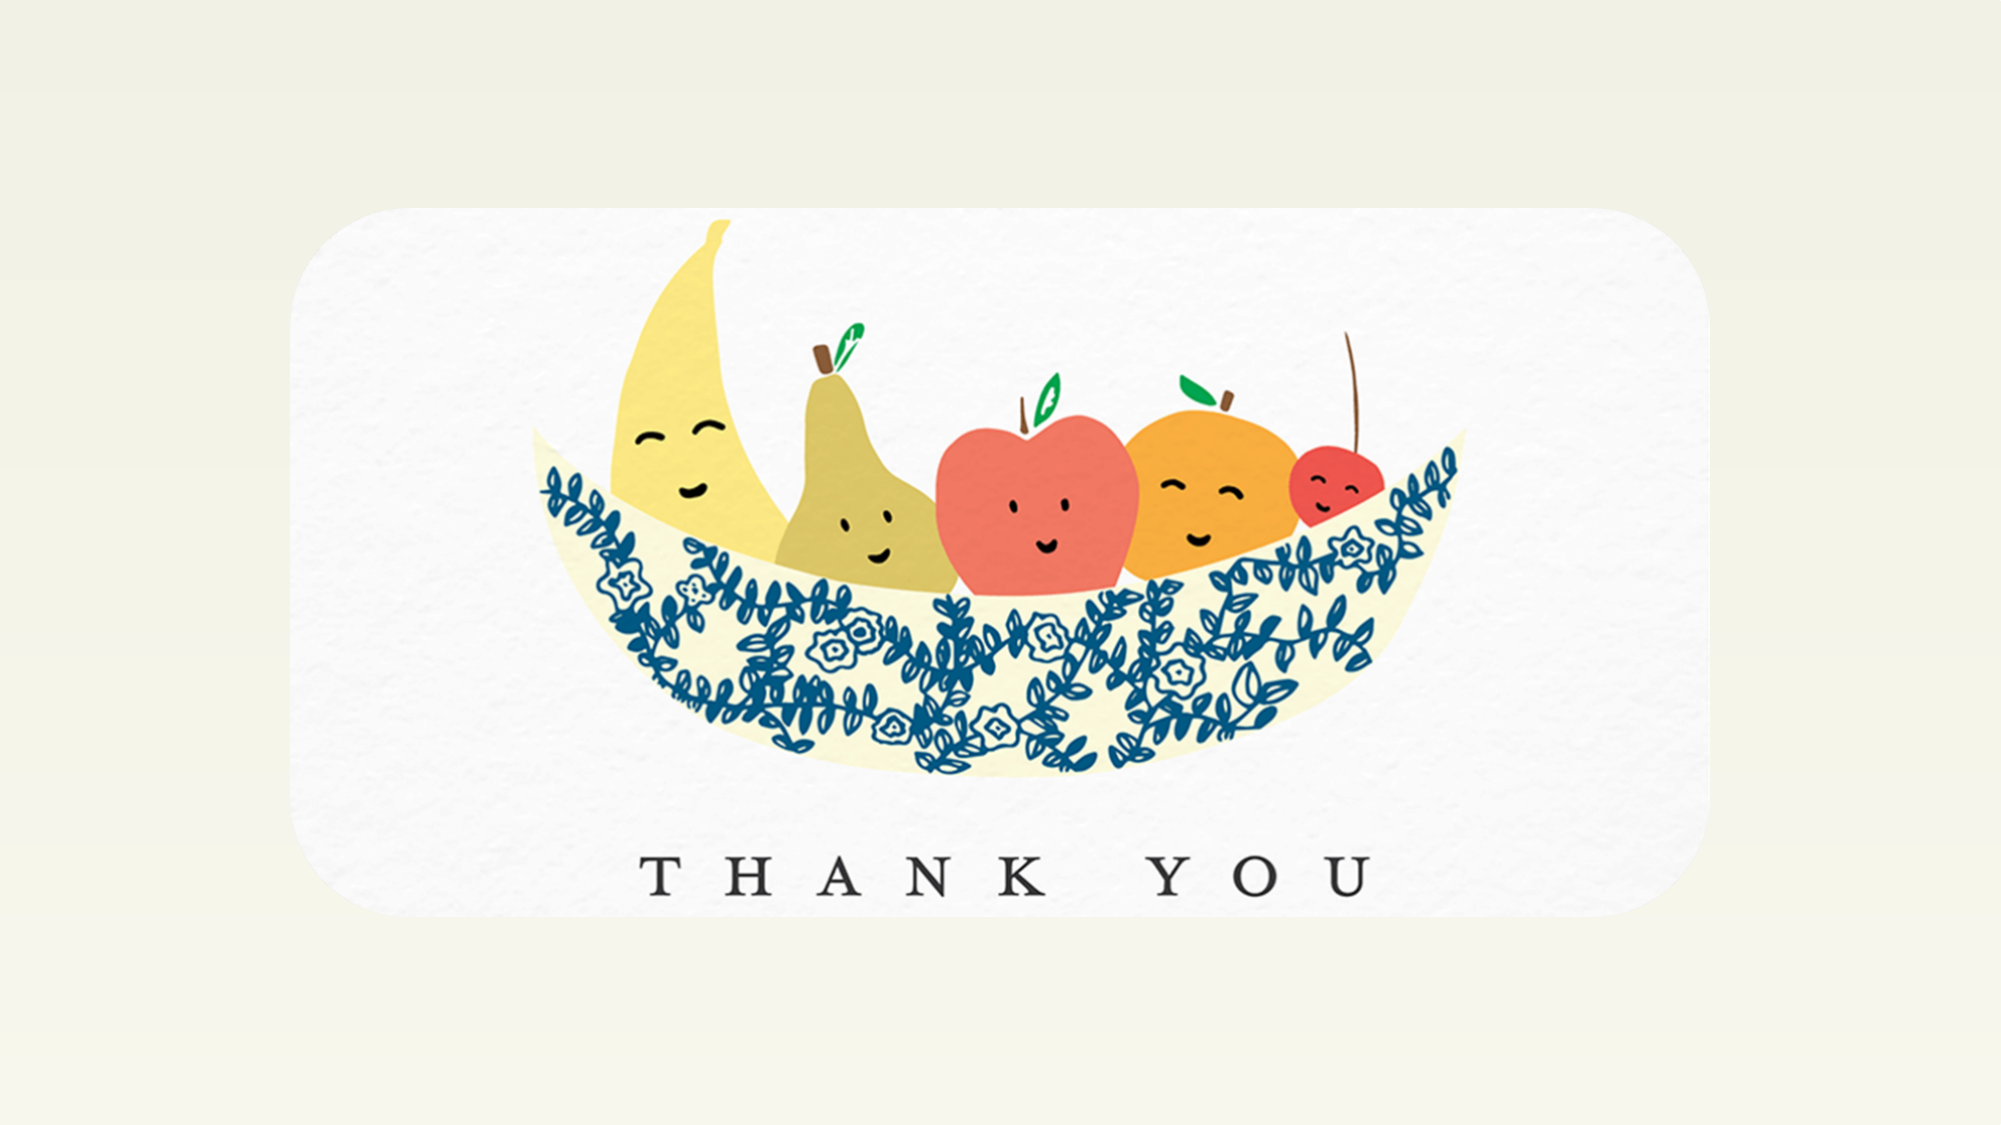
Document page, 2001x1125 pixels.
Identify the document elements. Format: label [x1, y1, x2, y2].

picture [290, 208, 1710, 917]
